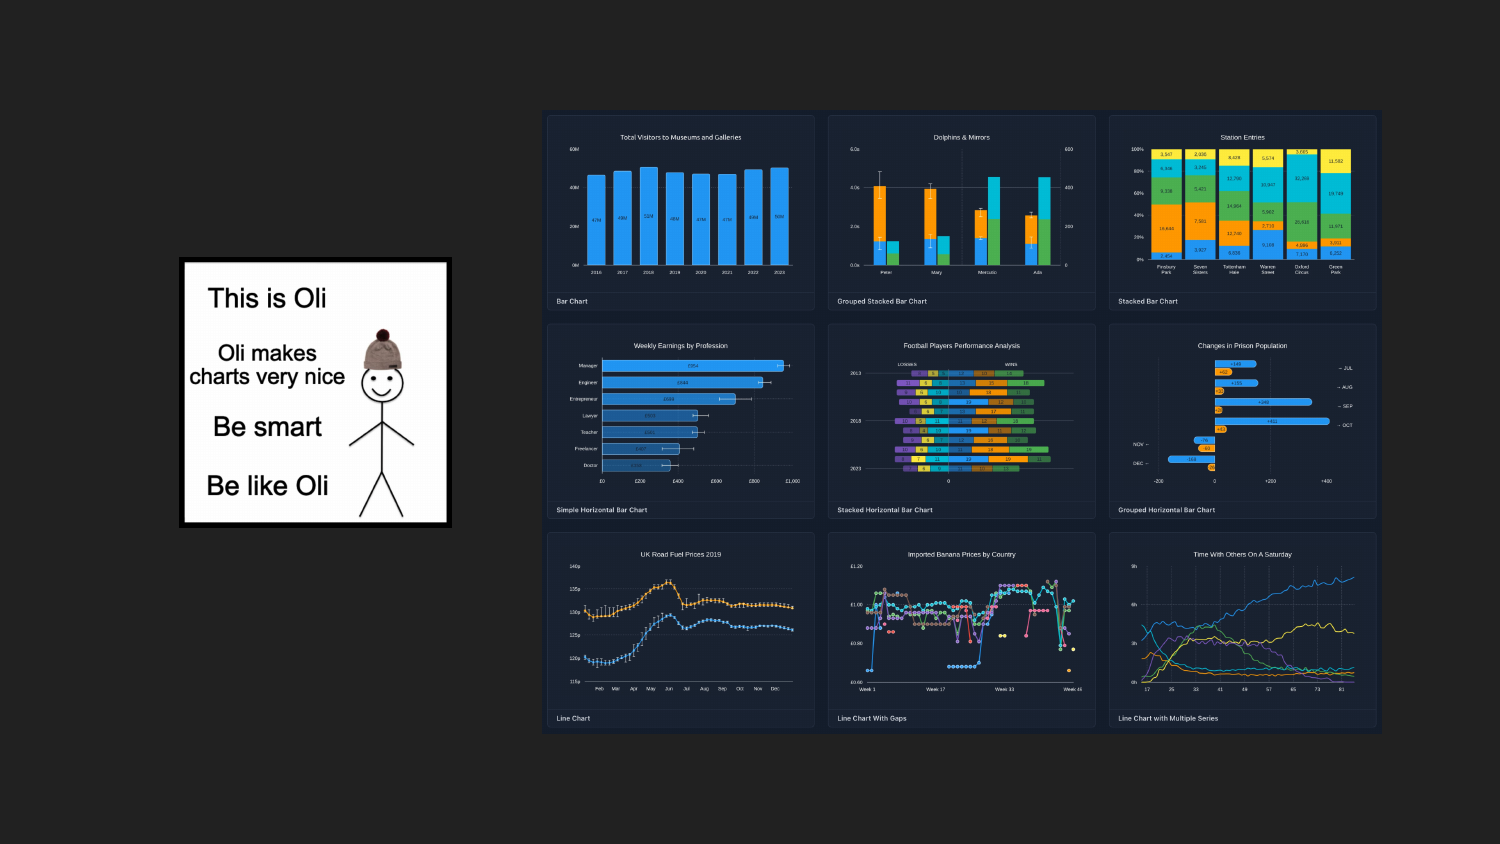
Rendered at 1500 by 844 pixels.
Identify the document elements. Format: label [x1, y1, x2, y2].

picture [179, 256, 452, 528]
picture [542, 110, 1383, 734]
